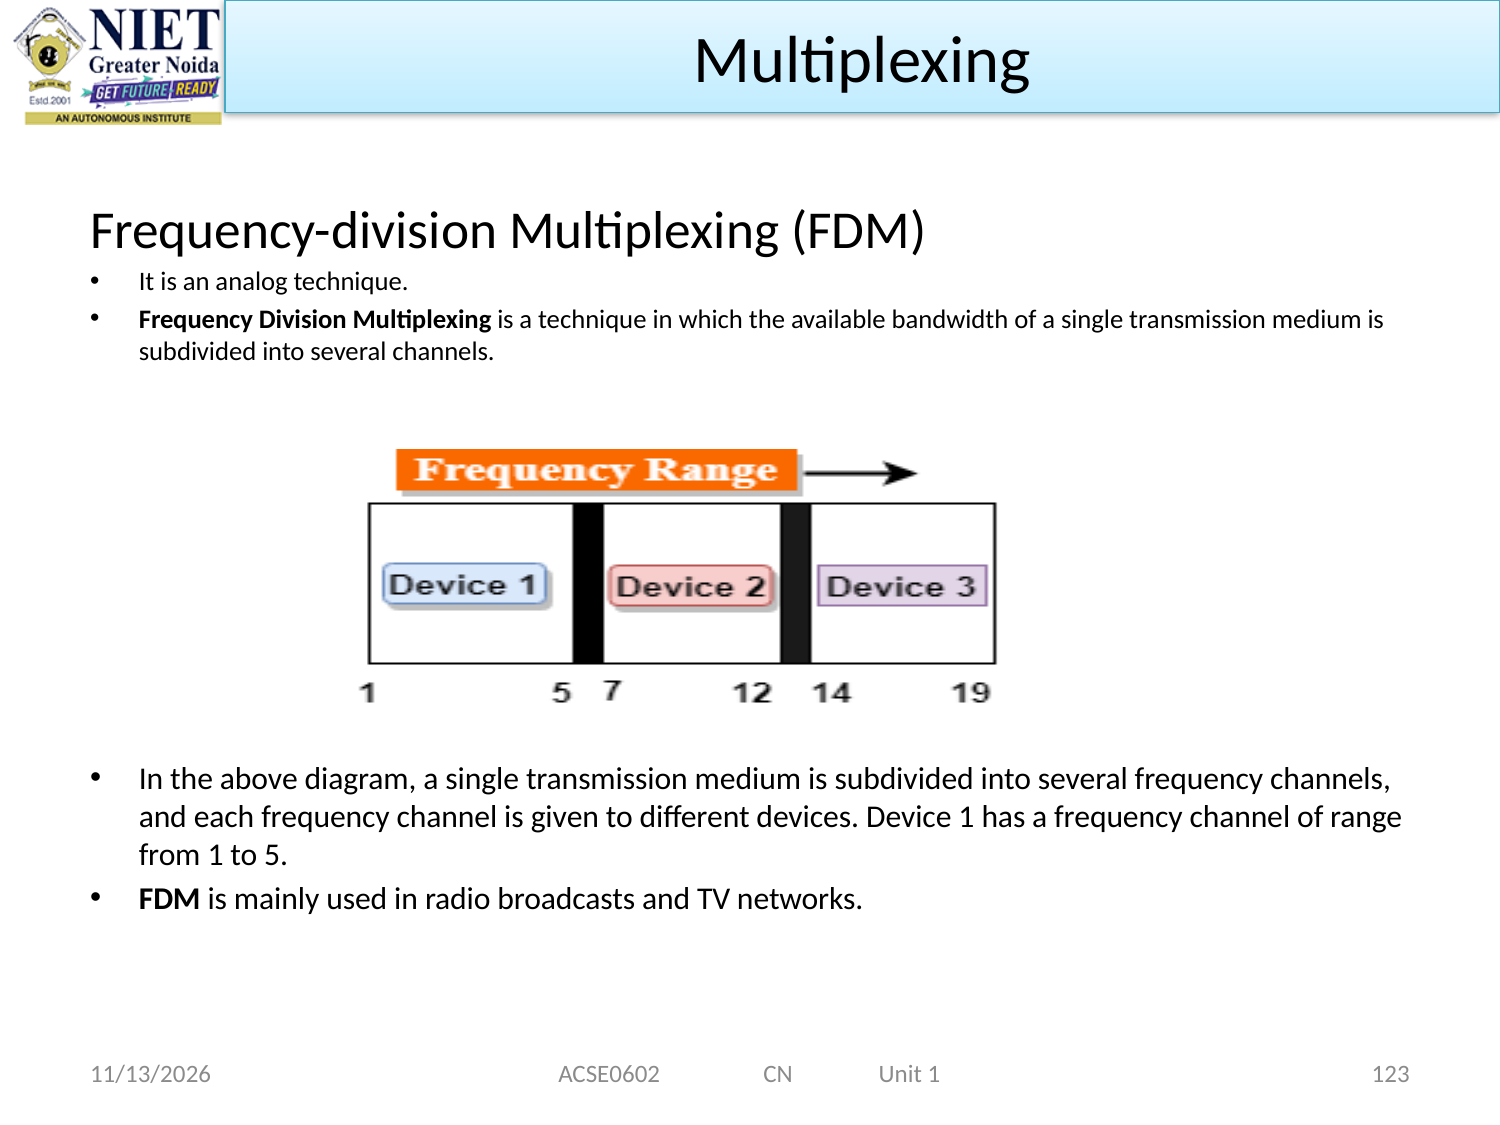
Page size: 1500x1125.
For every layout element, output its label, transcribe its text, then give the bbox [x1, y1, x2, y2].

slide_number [75, 1042, 425, 1103]
footer ACSE0602 CN Unit 1 [512, 1042, 988, 1103]
list Frequency-division Multiplexing (FDM) It is an analog technique. Frequency Division Multiplexing is a technique in which the available bandwidth of a single transmission medium is subdivided into several channels. In the above diagram, a single transmission medium is subdivided into several frequency channels, and each frequency channel is given to different devices. Device 1 has a frequency channel of range from 1 to 5. FDM is mainly used in radio broadcasts and TV networks. [75, 187, 1425, 925]
picture [312, 449, 1001, 713]
slide_number 123 [1074, 1042, 1425, 1103]
text_box Multiplexing [224, 0, 1500, 113]
picture [13, 7, 222, 126]
